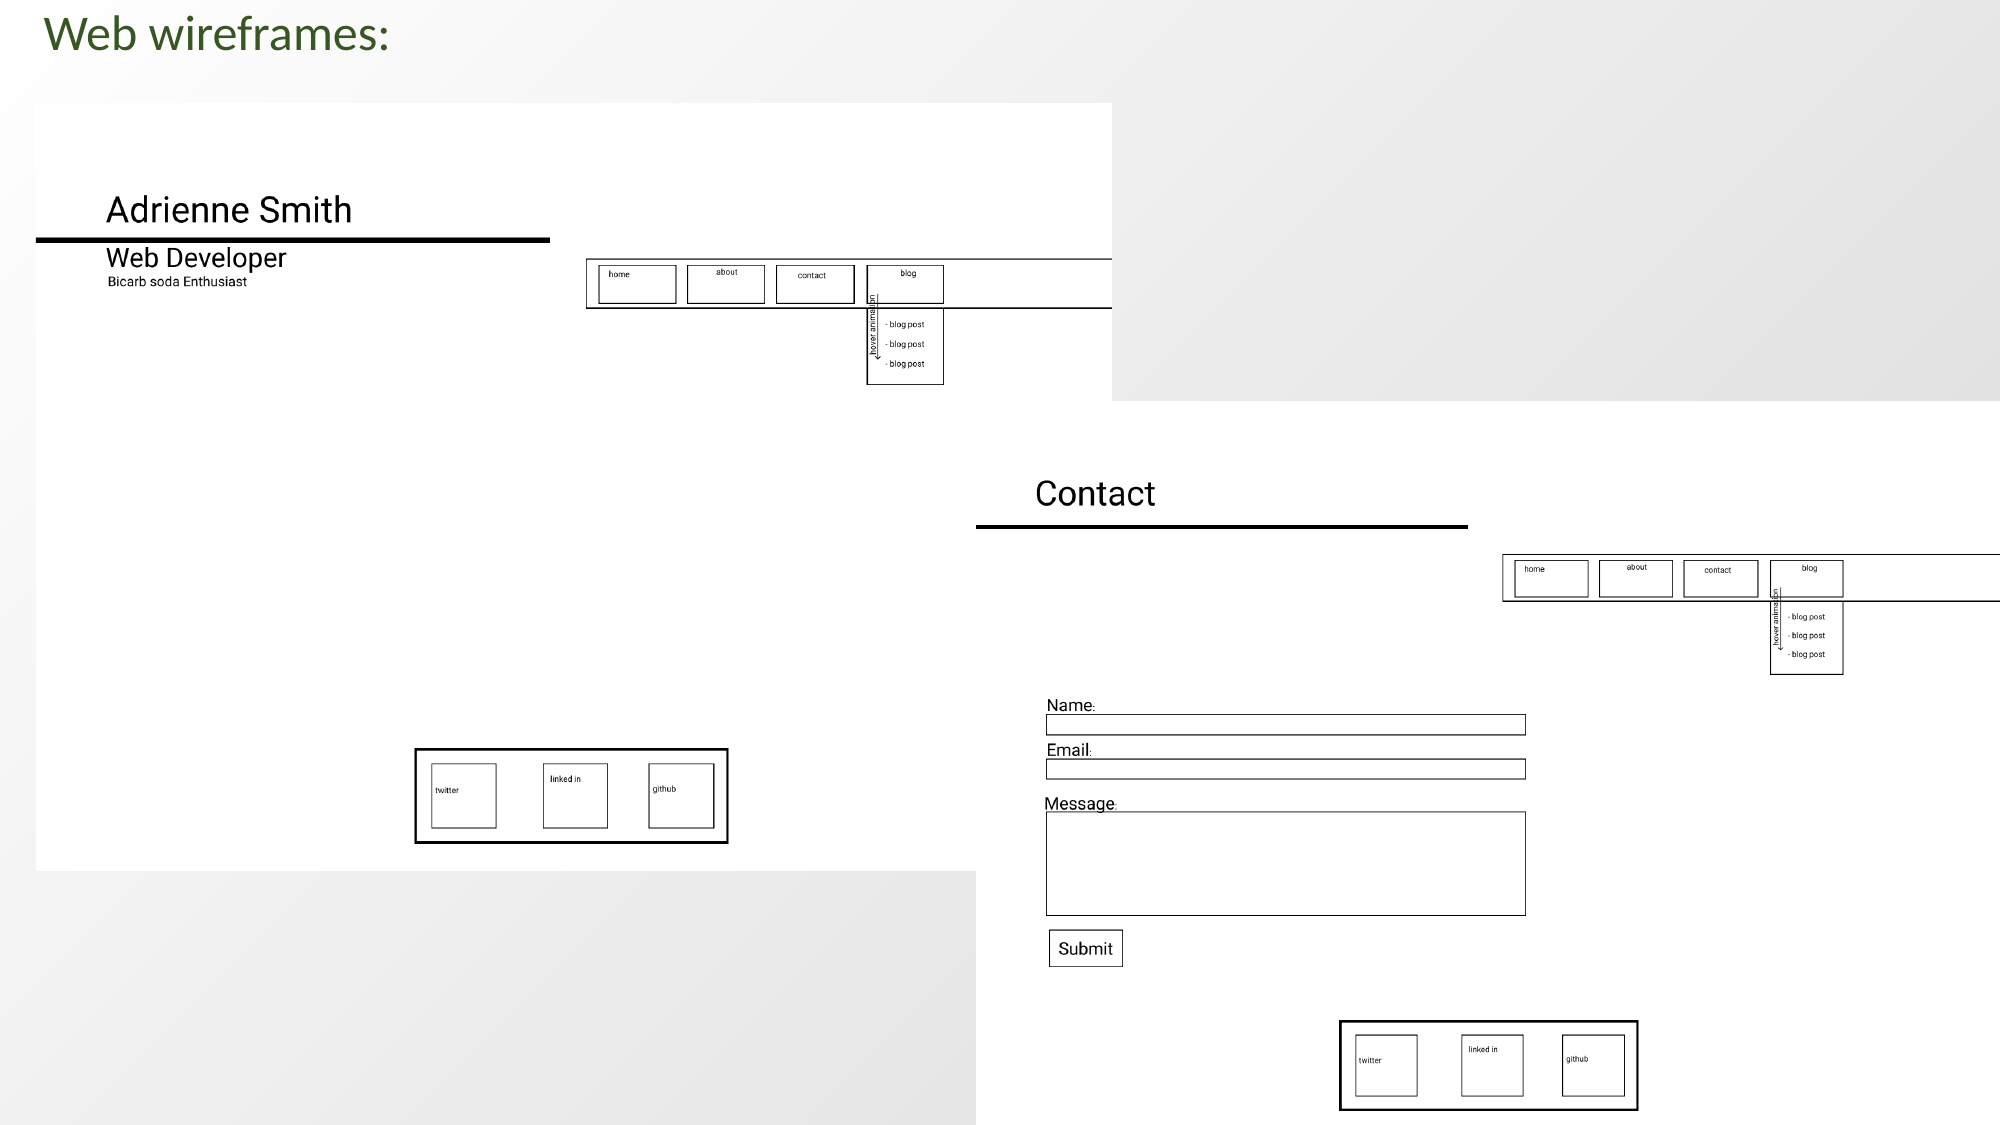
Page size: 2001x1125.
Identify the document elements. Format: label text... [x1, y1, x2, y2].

text_box Web wireframes: [0, 0, 435, 208]
picture [35, 103, 2000, 1125]
